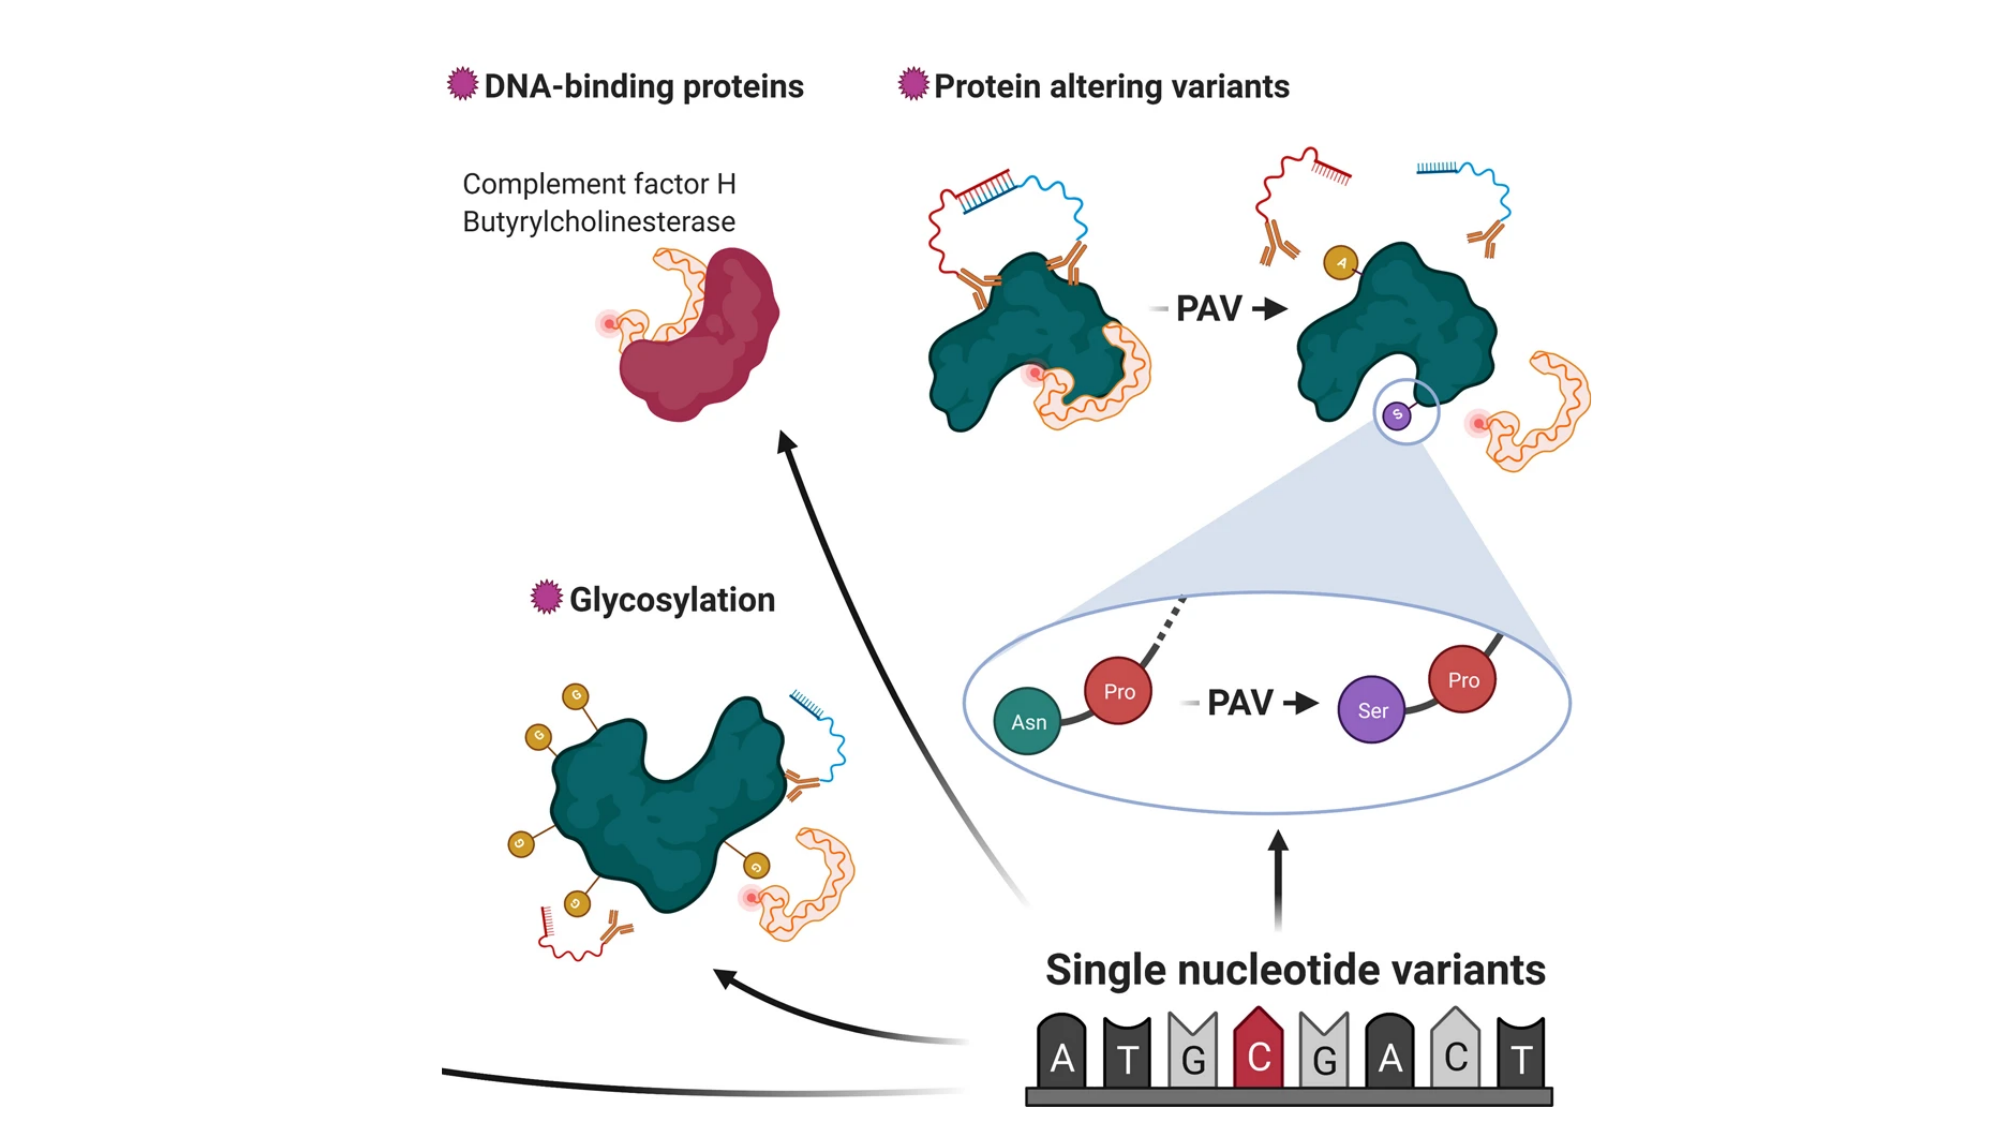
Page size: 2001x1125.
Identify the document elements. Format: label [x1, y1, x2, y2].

picture [441, 52, 1592, 1107]
